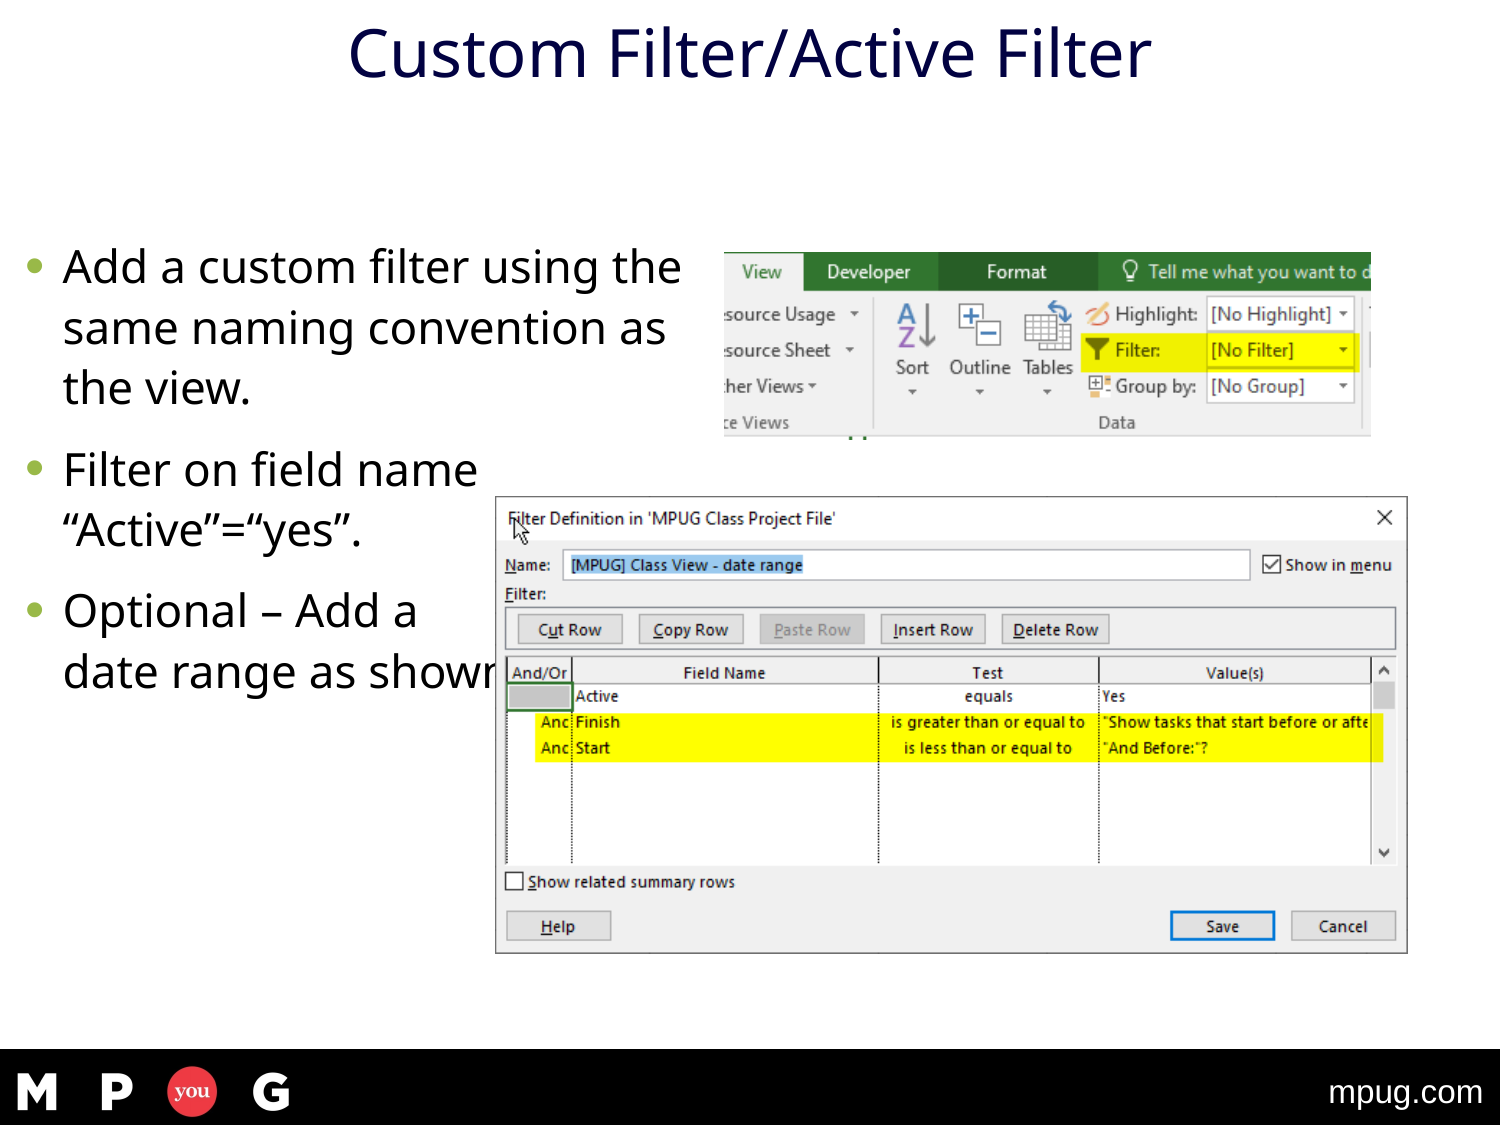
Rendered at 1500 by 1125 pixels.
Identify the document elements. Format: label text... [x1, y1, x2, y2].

list Add a custom filter using the same naming convention as the view. Filter on field name “Active”=“yes”. Optional – Add a date range as shown [10, 225, 725, 909]
picture [495, 496, 1408, 954]
picture [724, 252, 1371, 440]
picture [15, 1065, 291, 1119]
title Custom Filter/Active Filter [54, 0, 1447, 112]
